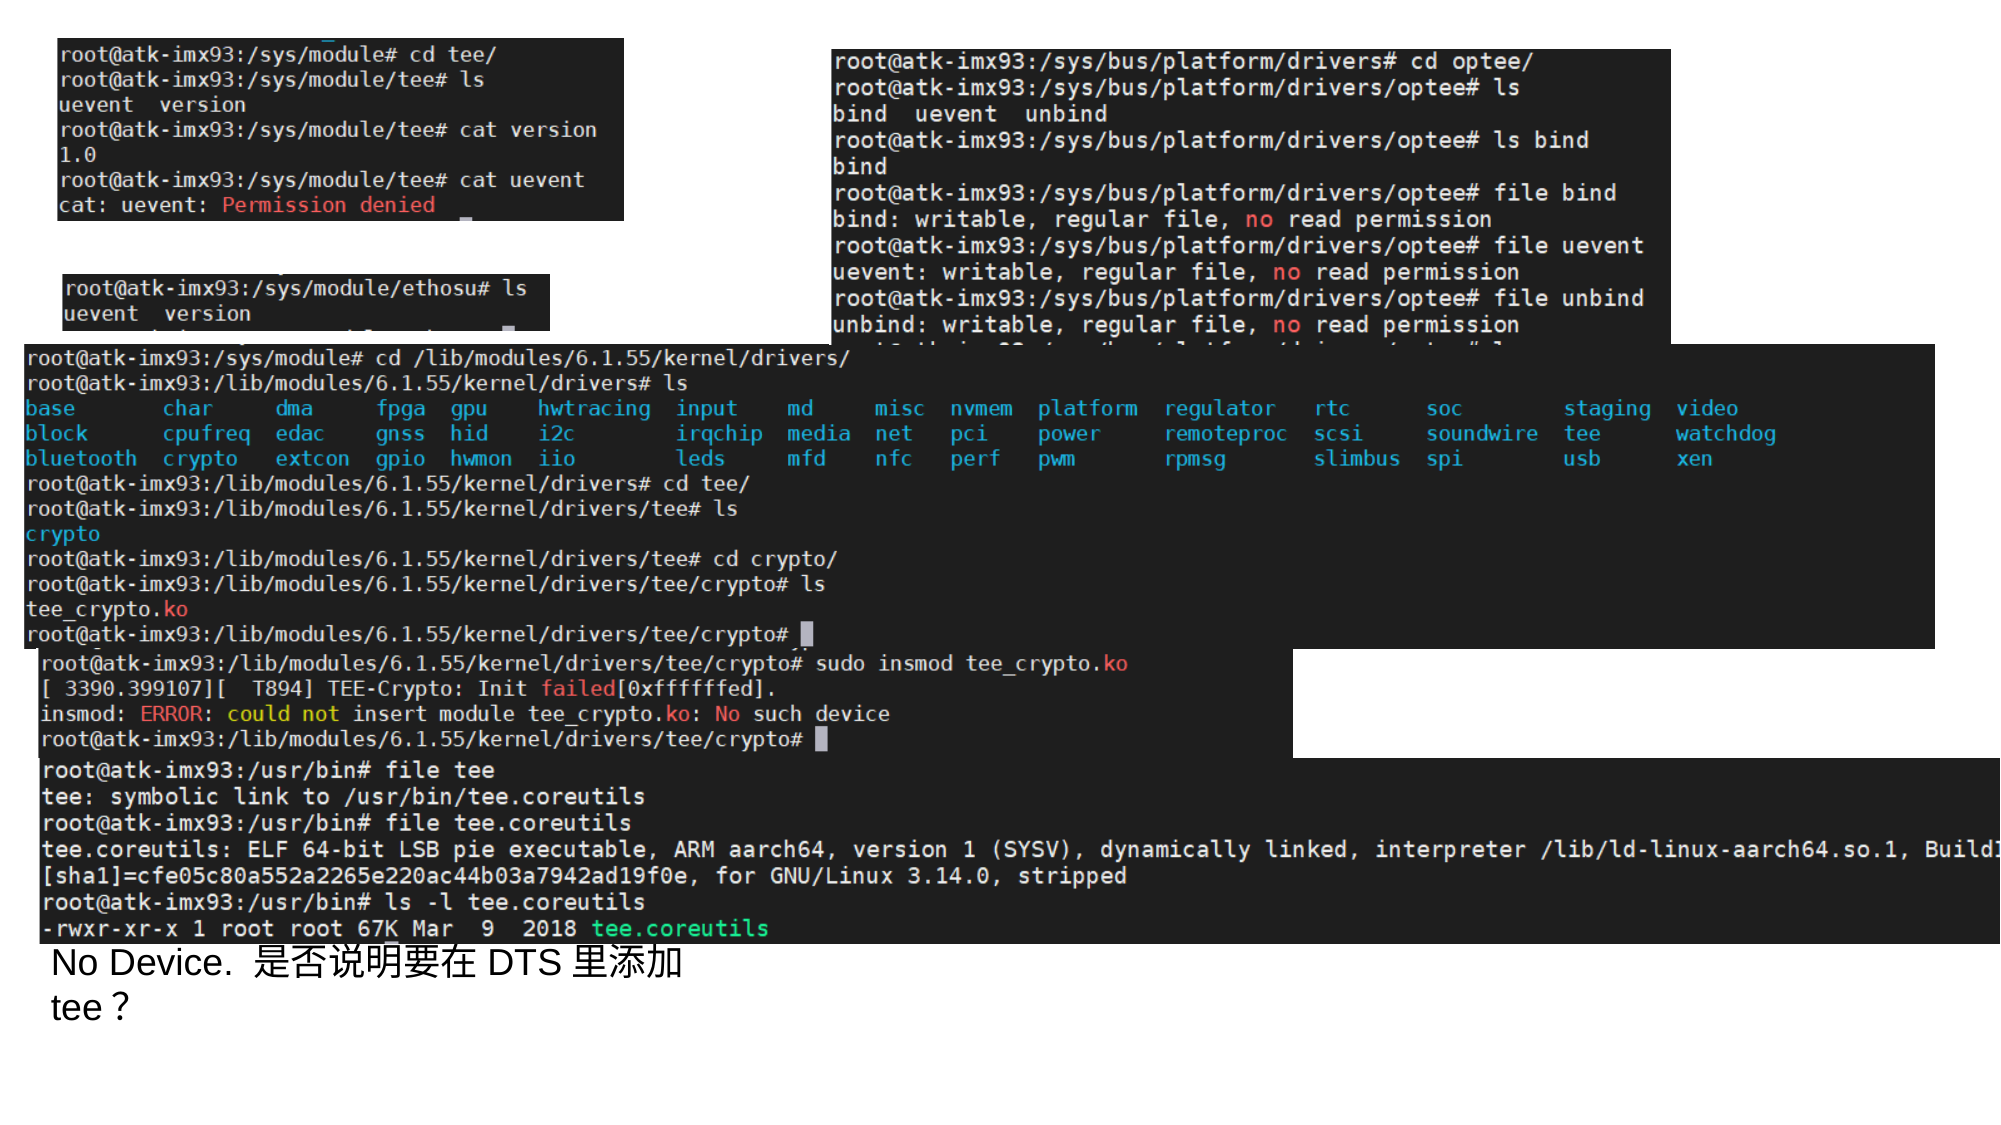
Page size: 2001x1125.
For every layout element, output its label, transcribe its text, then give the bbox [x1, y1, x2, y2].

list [55, 37, 624, 222]
picture [55, 273, 550, 332]
text_box No Device. 是否说明要在DTS里添加tee？ [36, 945, 703, 1036]
picture [18, 49, 2000, 945]
